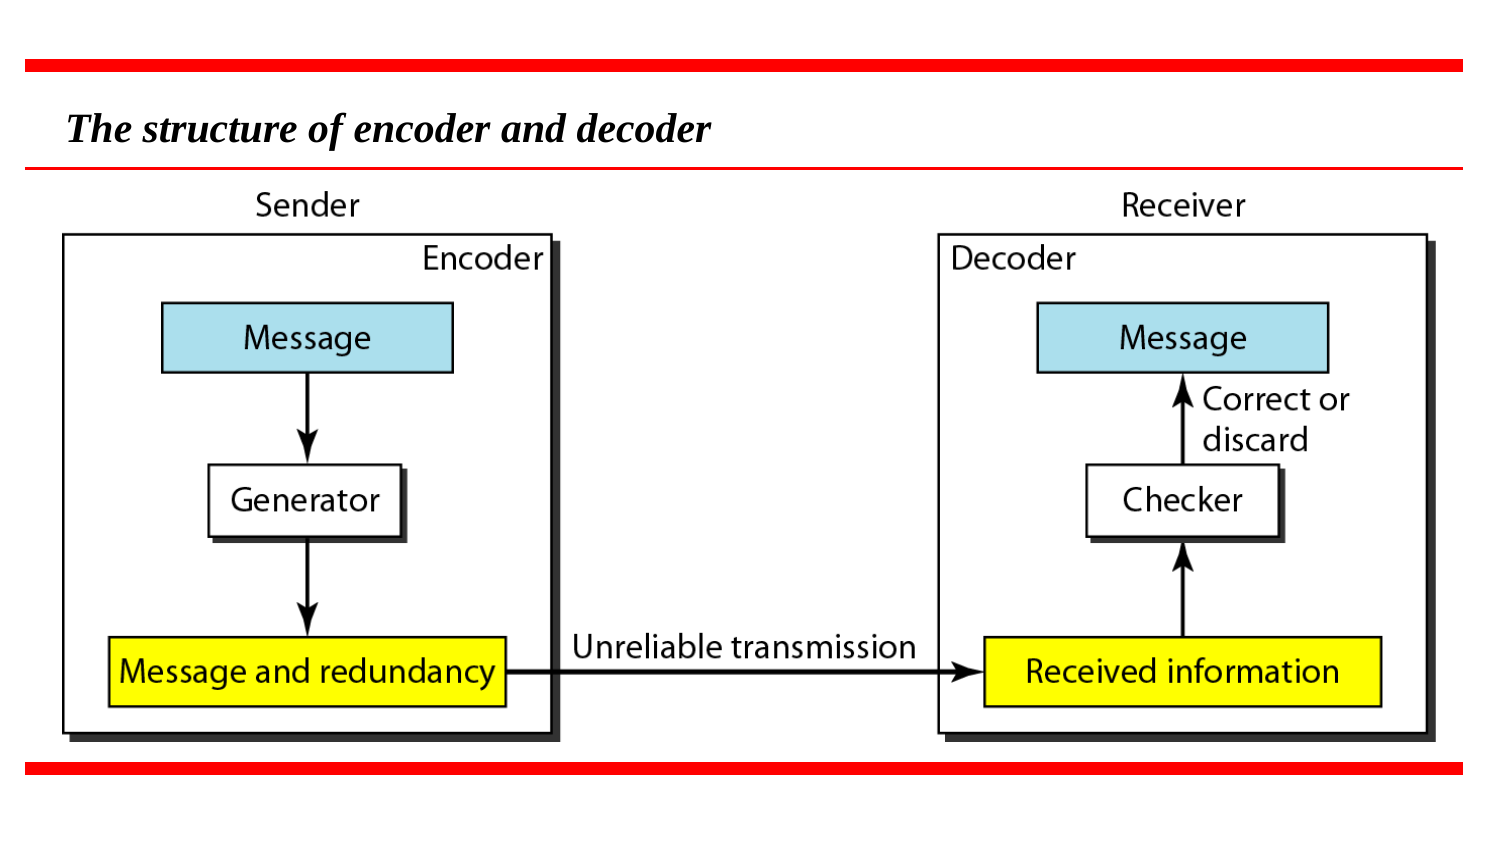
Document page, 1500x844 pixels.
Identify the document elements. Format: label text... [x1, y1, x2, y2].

text_box The structure of encoder and decoder [49, 93, 991, 151]
picture [62, 187, 1436, 742]
